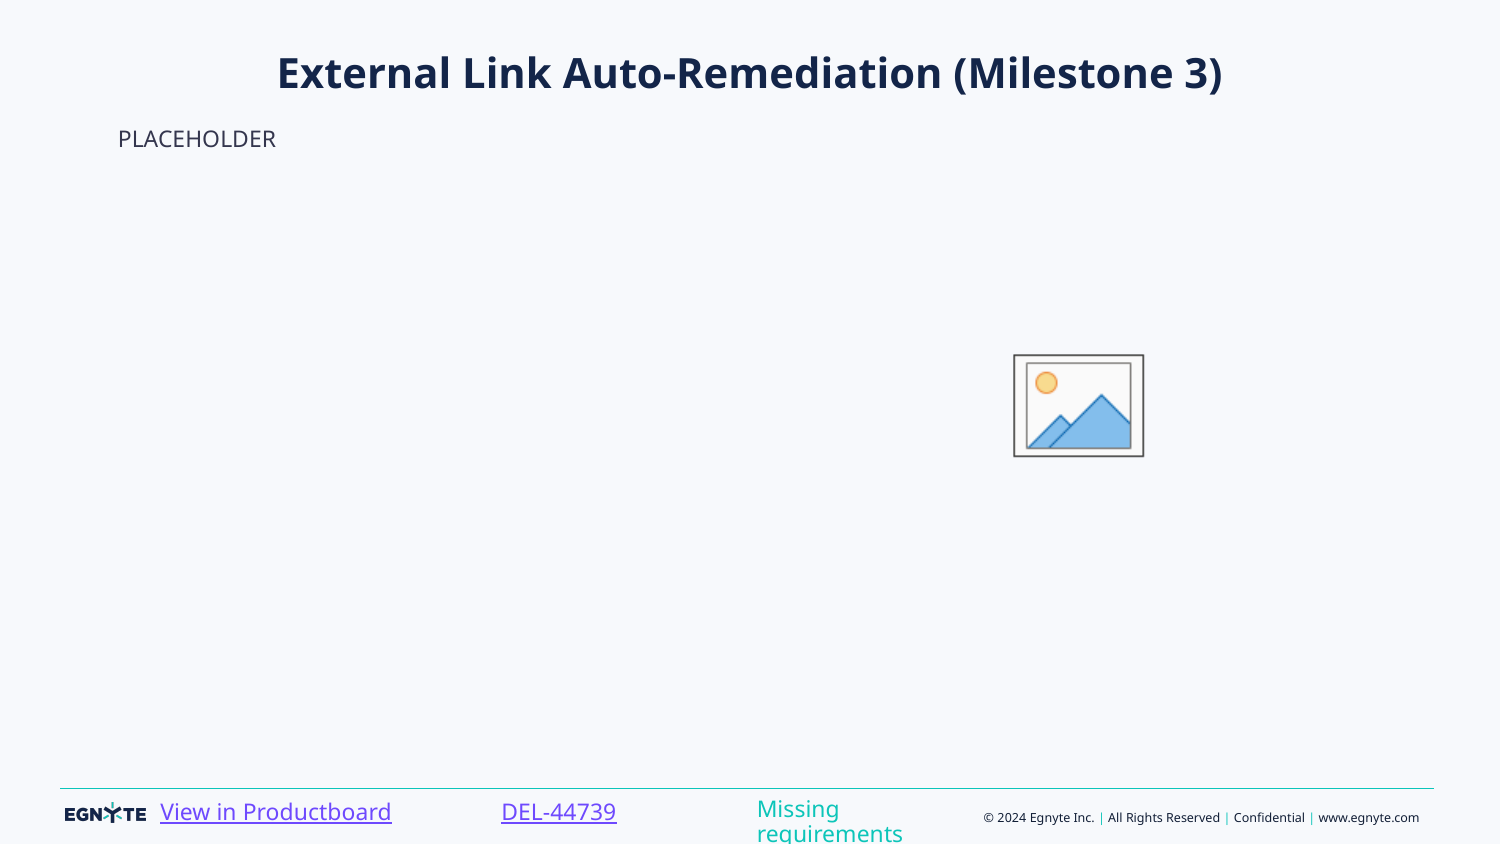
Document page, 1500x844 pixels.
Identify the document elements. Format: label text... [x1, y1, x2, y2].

title External Link Auto-Remediation (Milestone 3) [103, 44, 1397, 106]
list Missing requirements [742, 790, 997, 835]
picture [761, 119, 1397, 693]
list DEL-44739 [486, 790, 741, 835]
list PLACEHOLDER [103, 117, 741, 693]
list View in Productboard [145, 790, 486, 835]
picture [65, 802, 145, 823]
